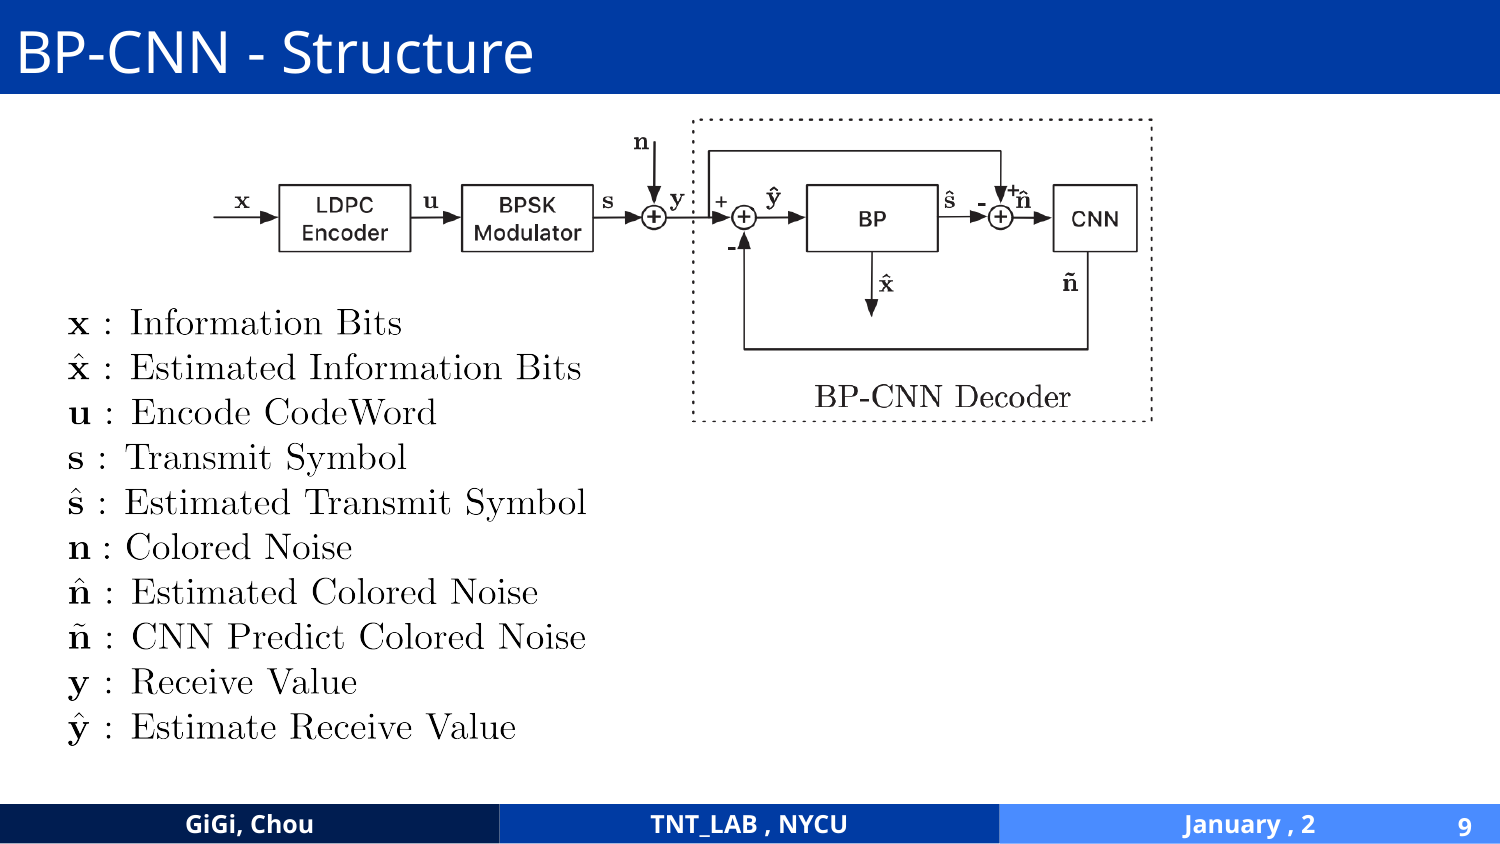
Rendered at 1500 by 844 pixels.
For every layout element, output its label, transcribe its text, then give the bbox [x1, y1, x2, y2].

text_box BP-CNN - Structure [0, 0, 1368, 94]
text_box [0, 0, 1500, 96]
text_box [0, 803, 1500, 844]
picture [68, 112, 1163, 746]
